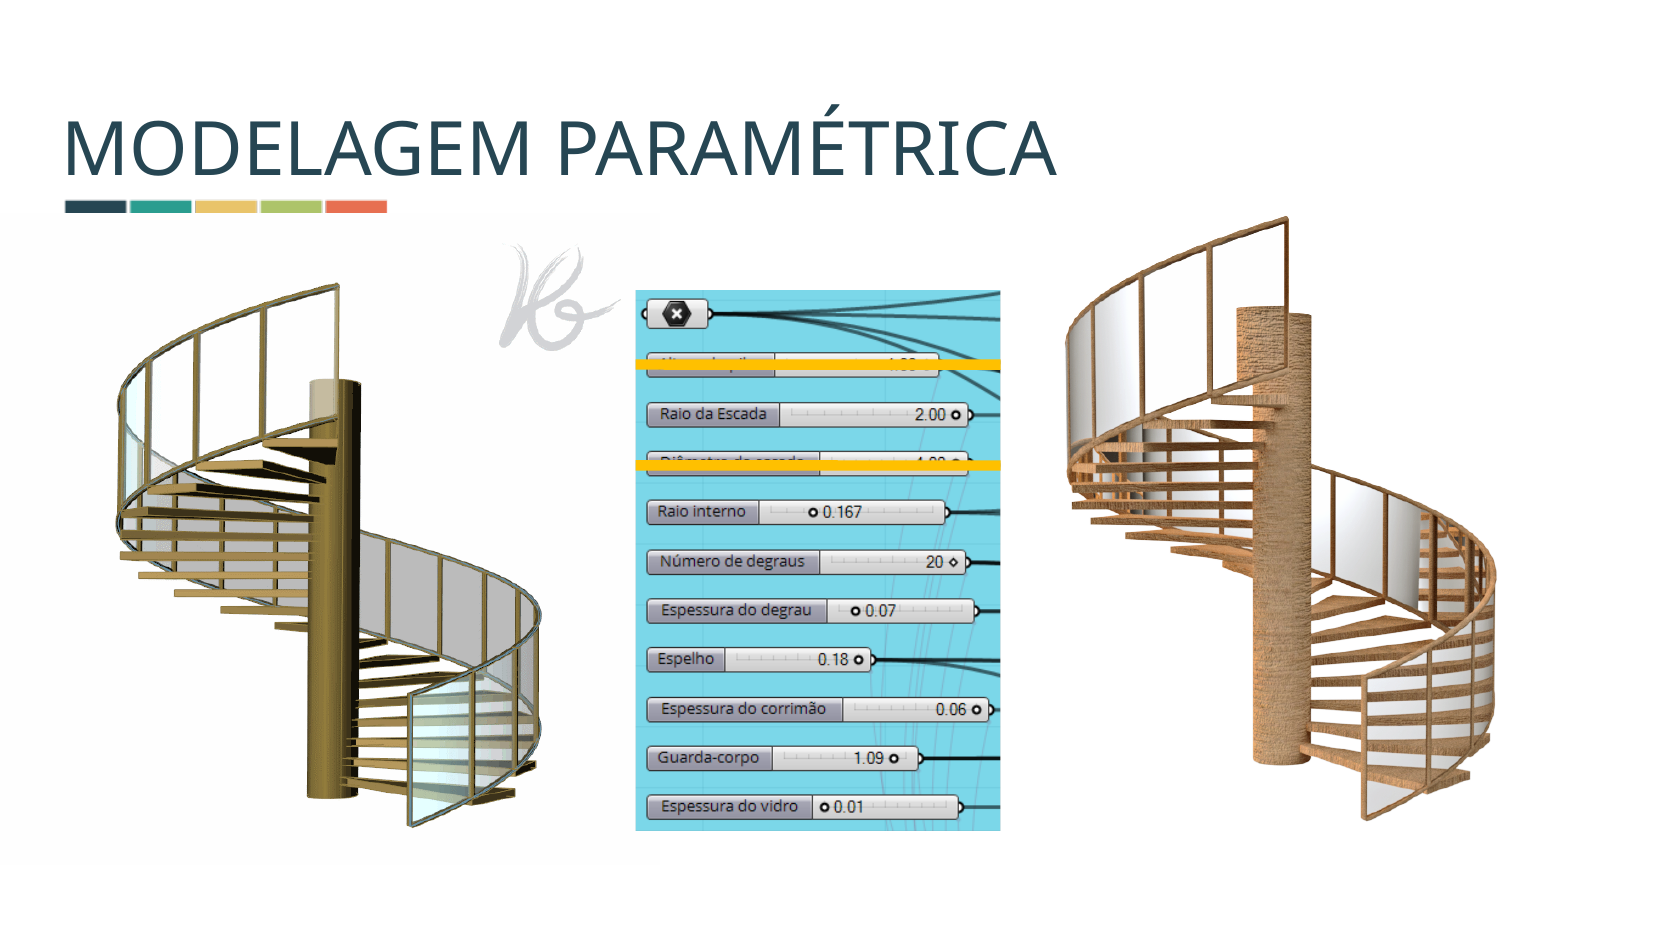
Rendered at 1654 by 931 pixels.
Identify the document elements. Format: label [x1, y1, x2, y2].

picture [0, 0, 1654, 869]
text_box [635, 290, 1001, 831]
